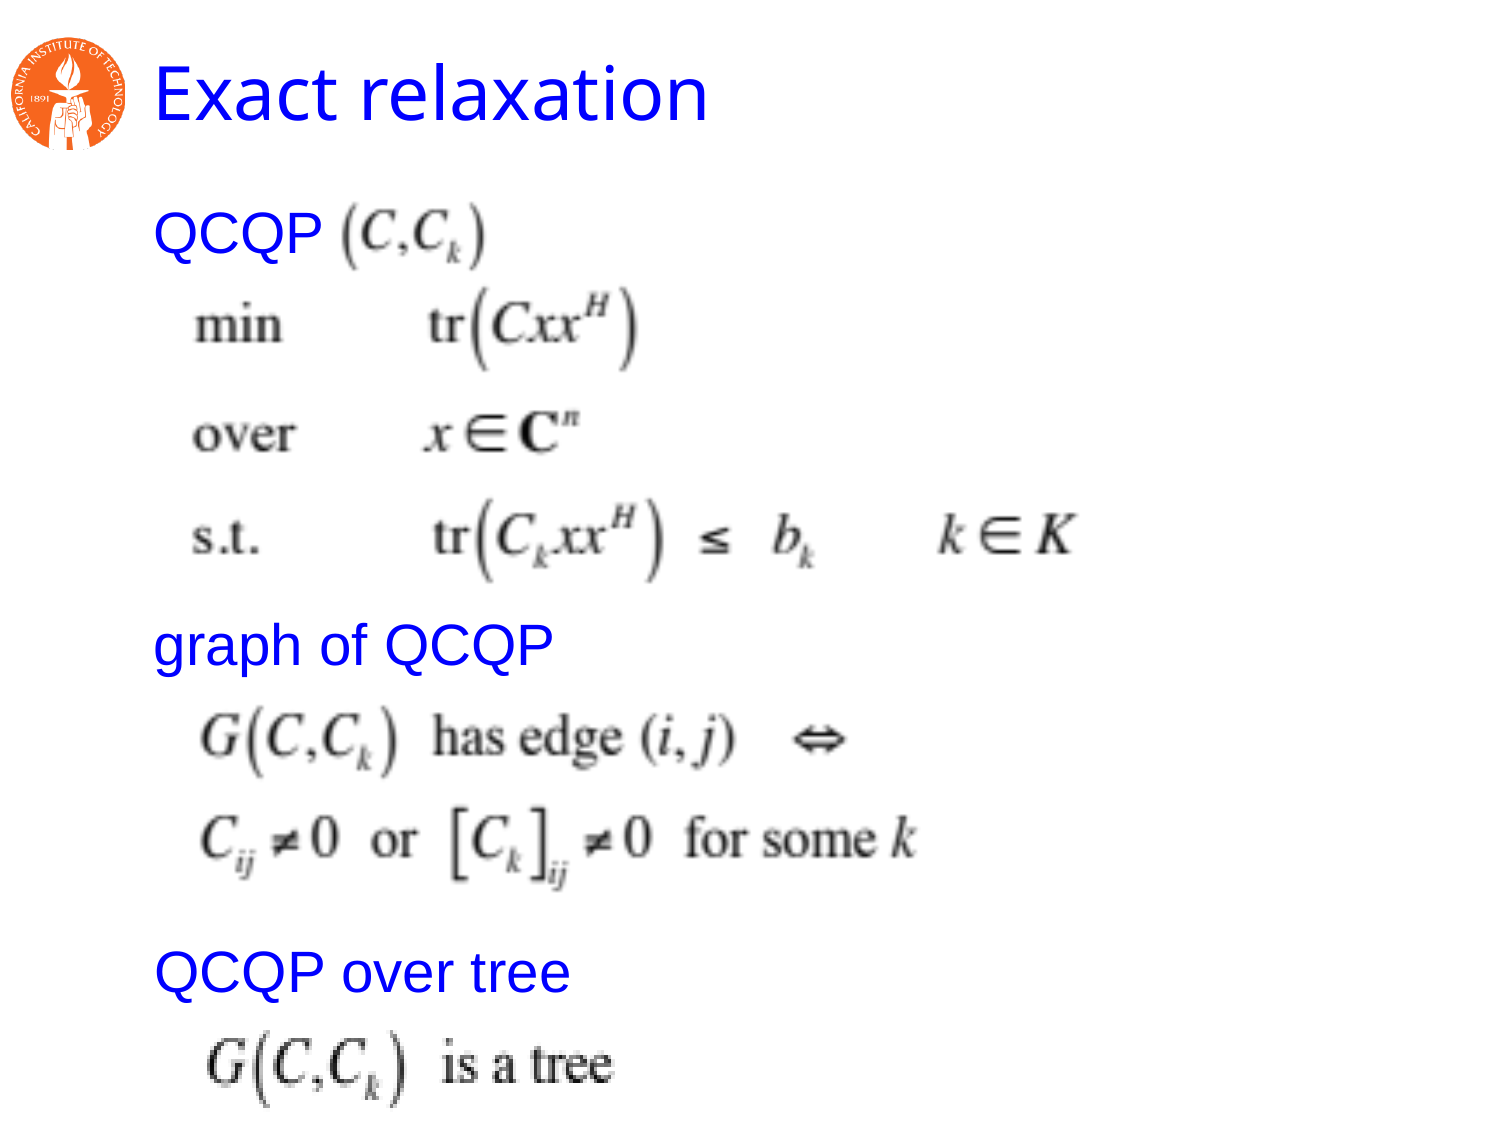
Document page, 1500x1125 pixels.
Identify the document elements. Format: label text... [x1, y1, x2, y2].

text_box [187, 274, 1149, 588]
text_box QCQP [138, 187, 340, 273]
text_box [137, 926, 620, 1113]
title Exact relaxation [137, 37, 1463, 176]
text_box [137, 599, 988, 901]
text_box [337, 193, 488, 272]
